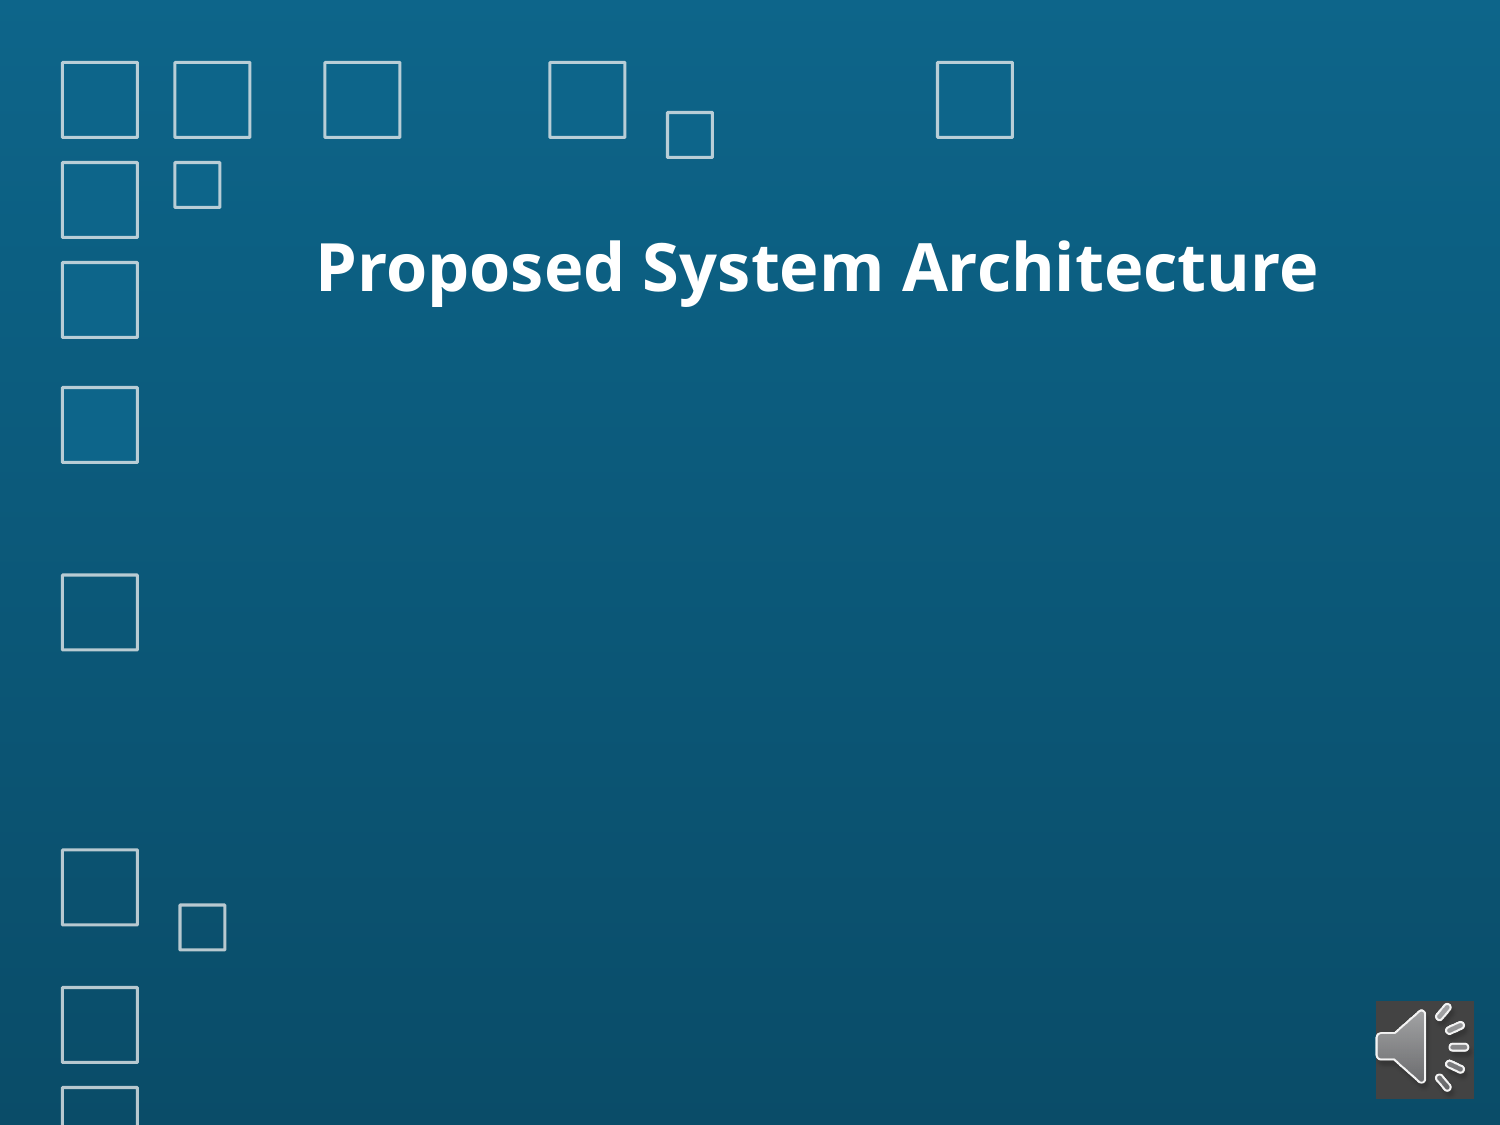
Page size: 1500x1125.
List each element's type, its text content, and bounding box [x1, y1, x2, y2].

title Proposed System Architecture [300, 174, 1388, 313]
picture [1374, 999, 1476, 1101]
